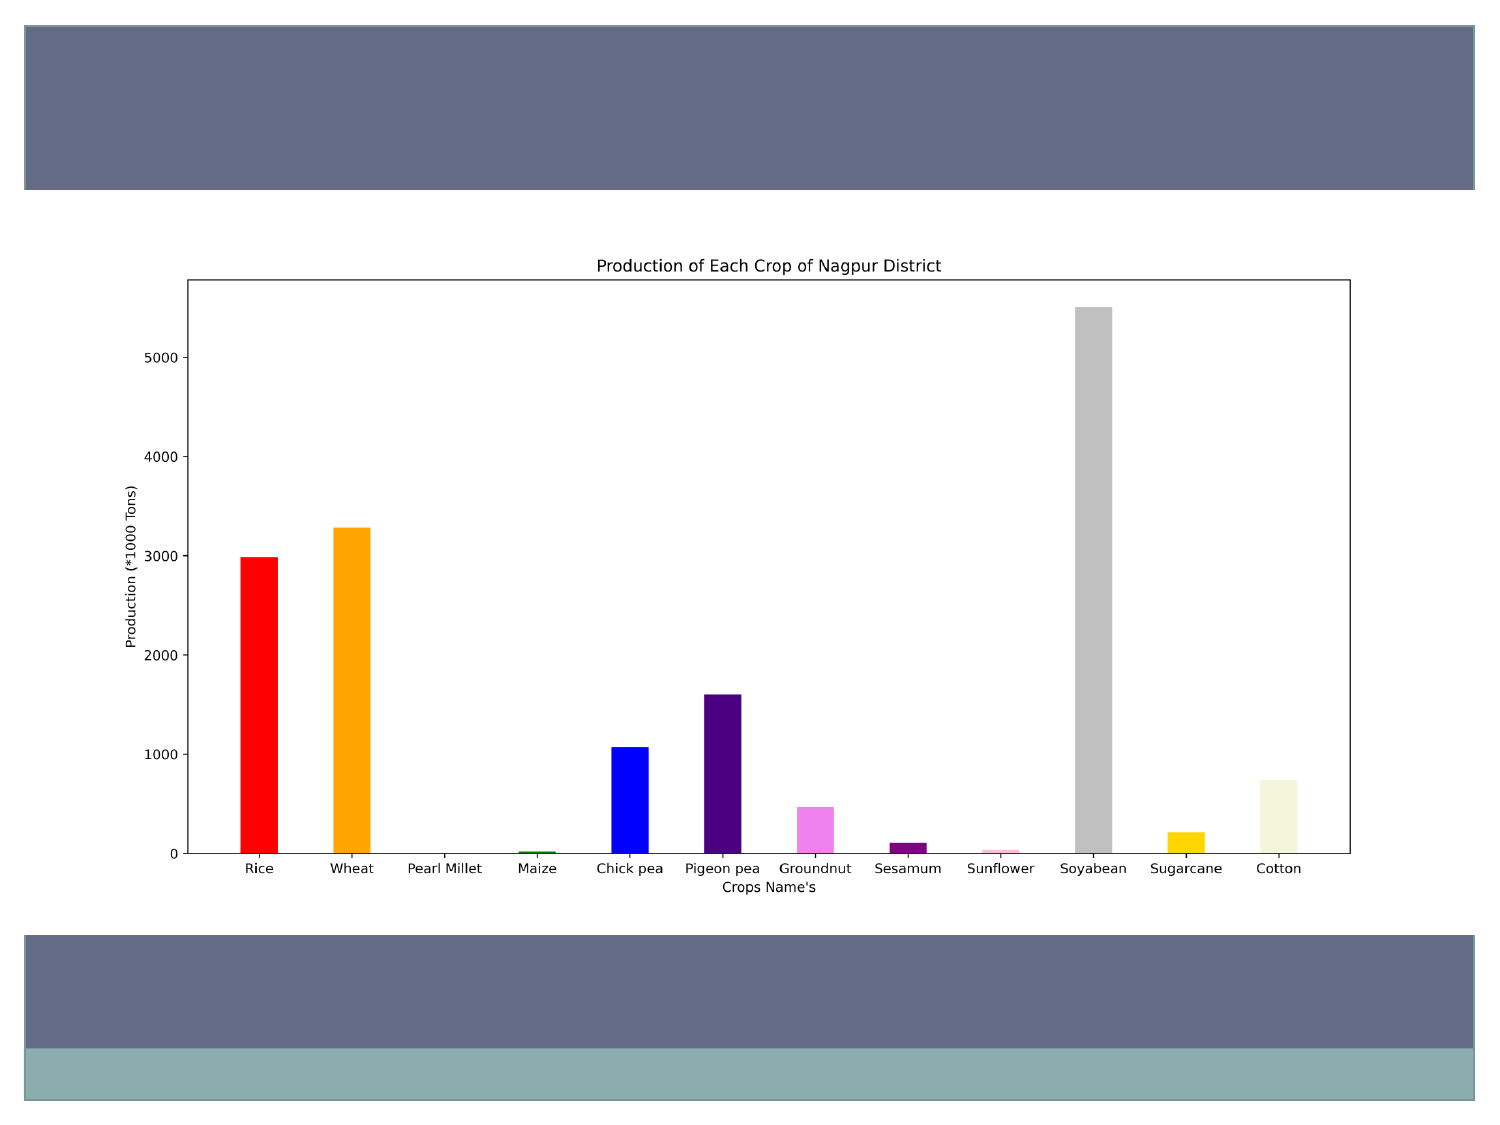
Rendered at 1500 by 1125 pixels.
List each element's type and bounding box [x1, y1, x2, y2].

picture [0, 189, 1500, 935]
